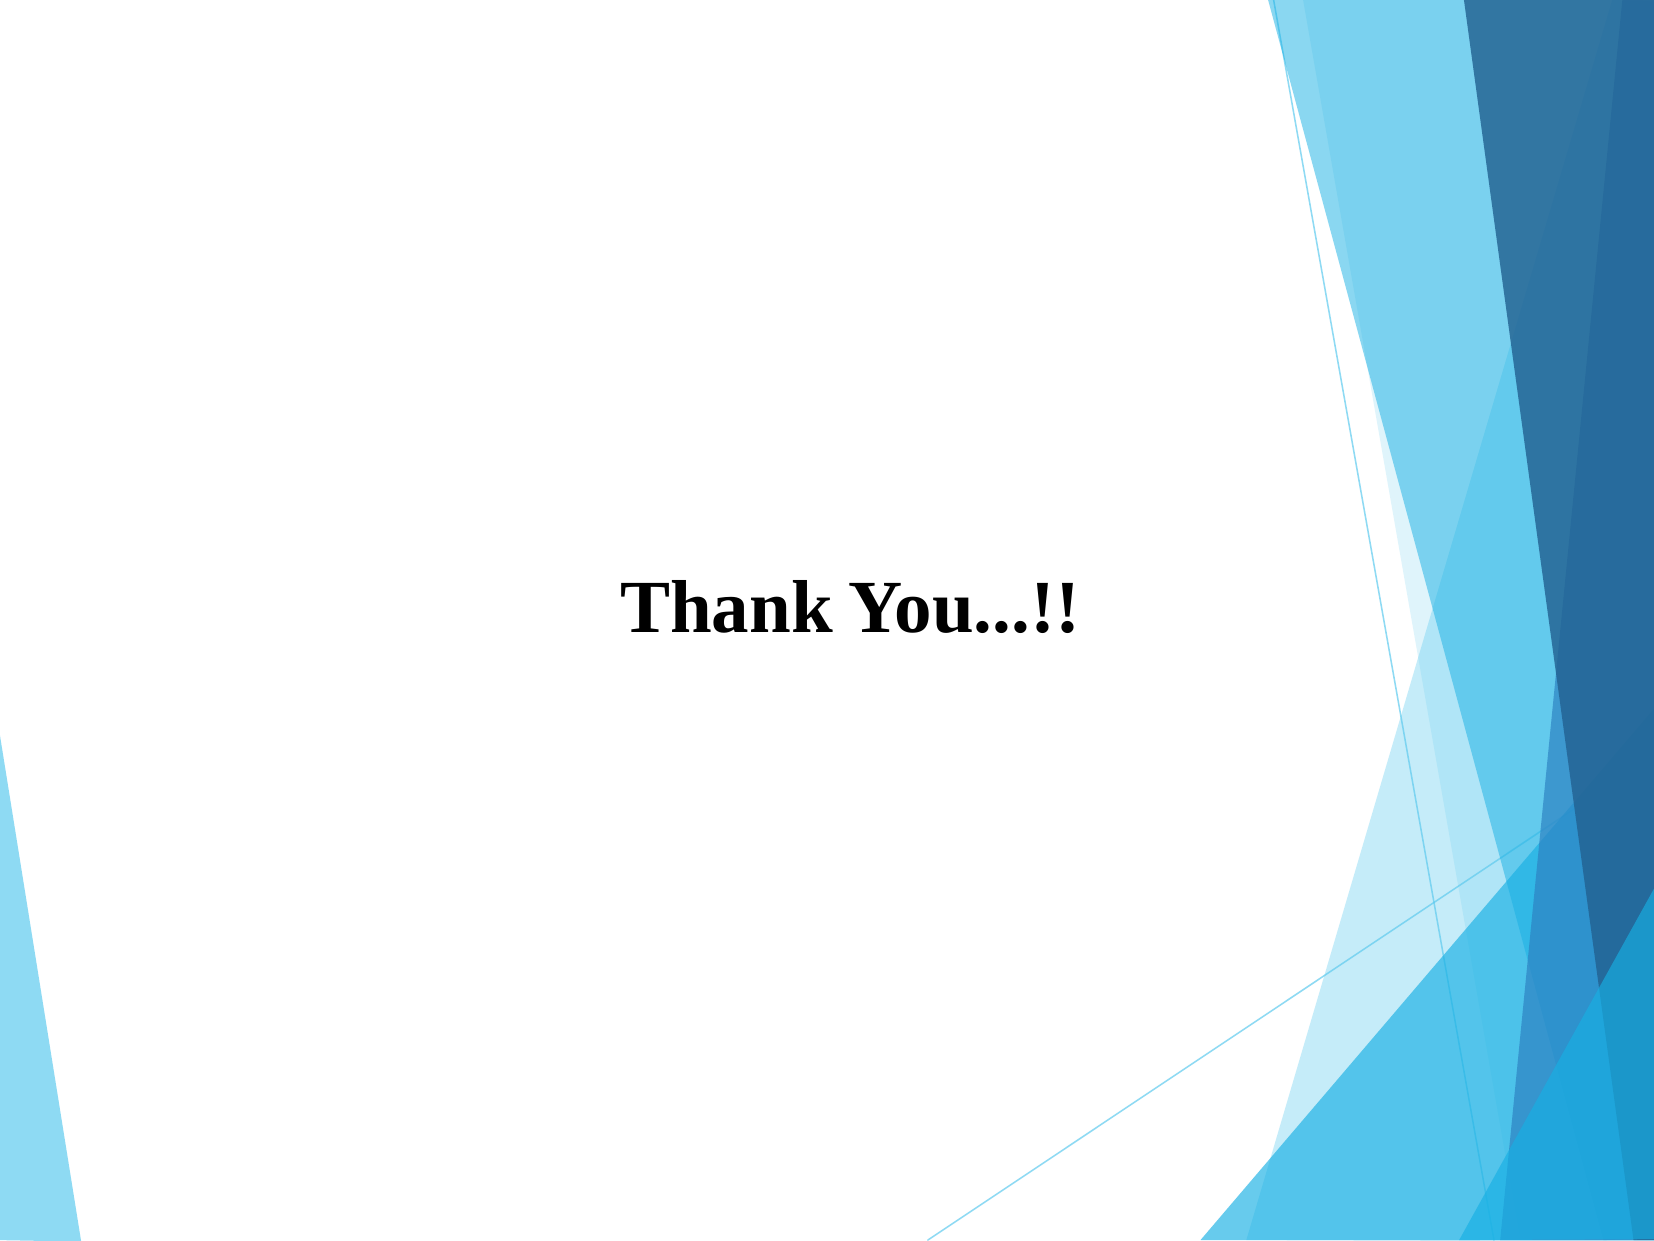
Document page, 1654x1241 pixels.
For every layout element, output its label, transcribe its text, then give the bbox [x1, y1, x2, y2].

text_box Thank You...!! [106, 501, 1595, 709]
